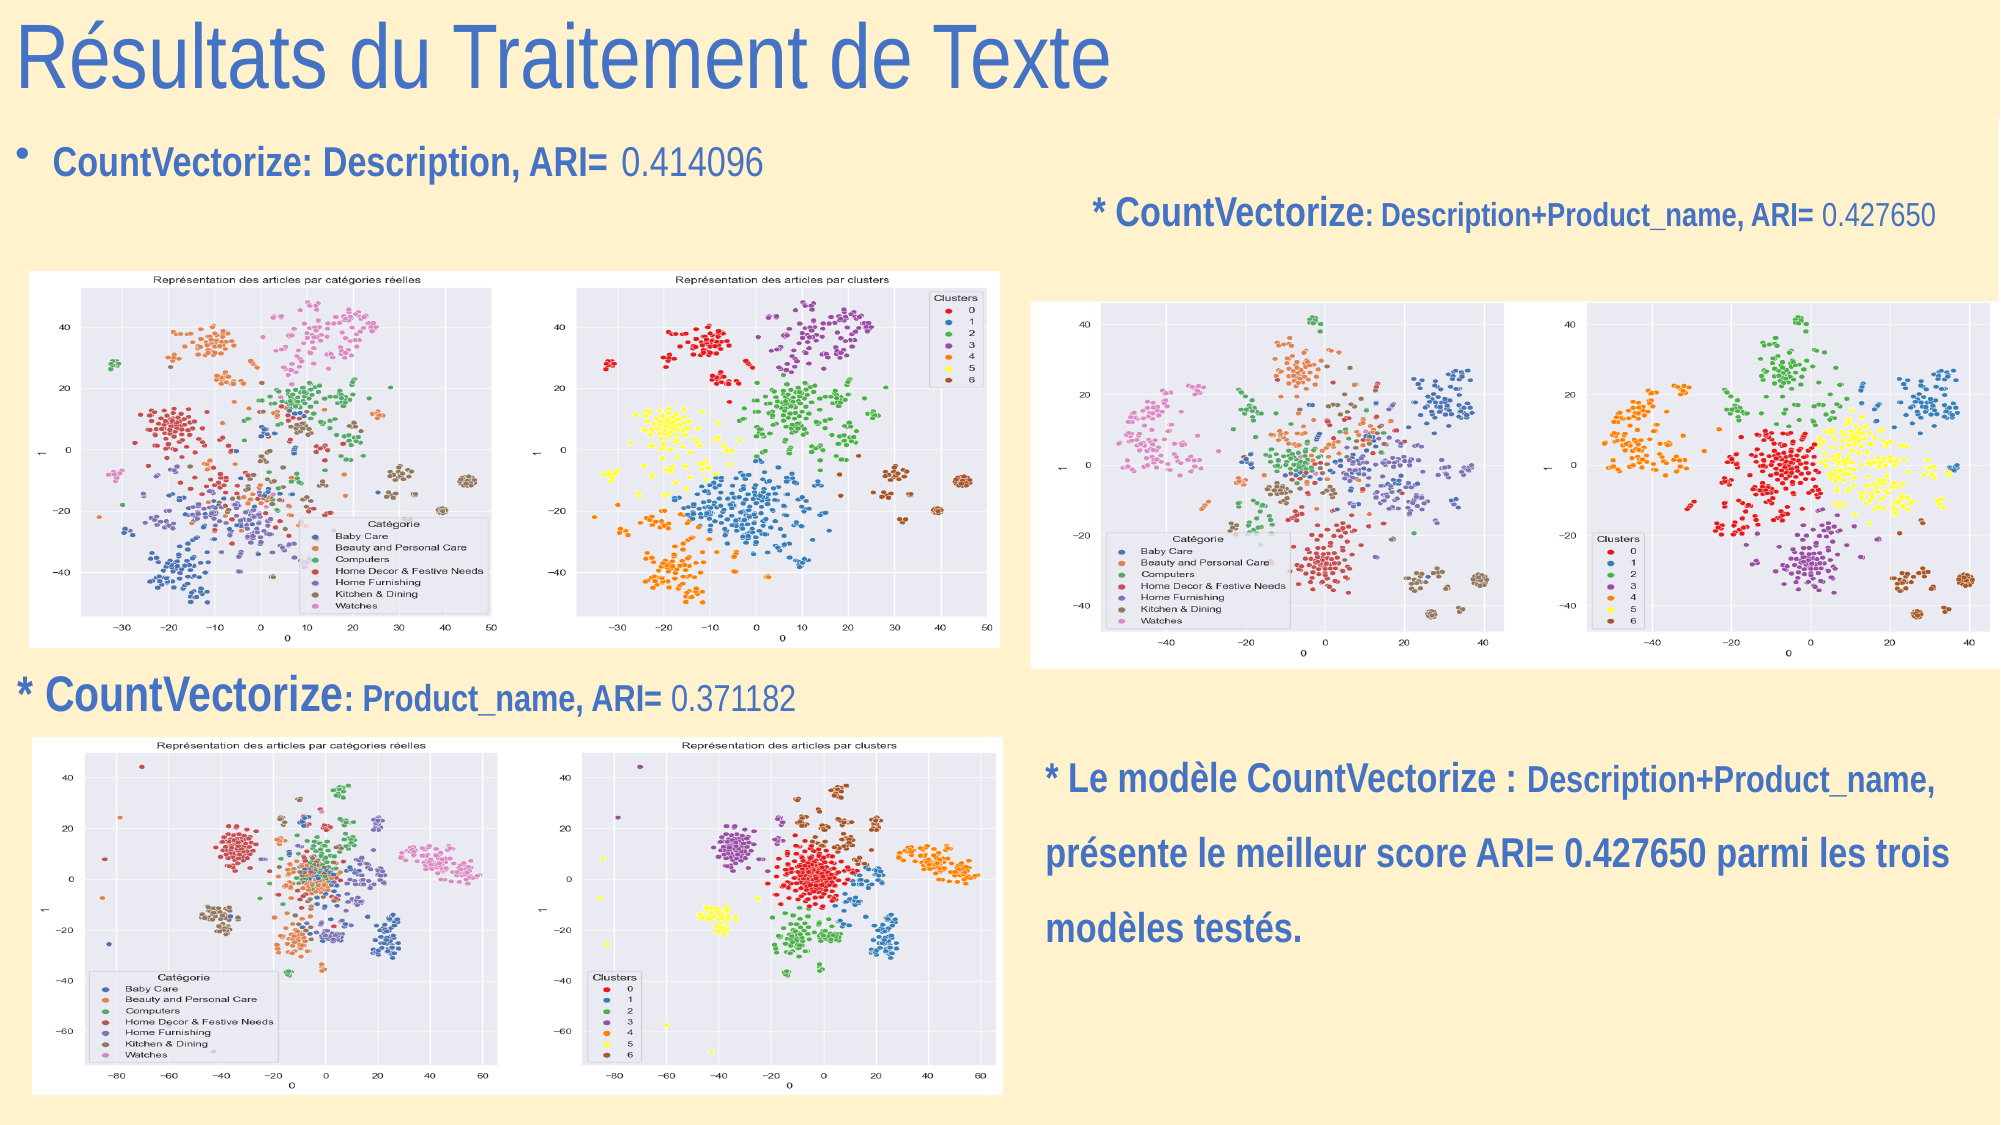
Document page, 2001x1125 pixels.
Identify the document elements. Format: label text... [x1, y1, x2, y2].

text_box * Le modèle CountVectorize : Description+Product_name, présente le meilleur score ARI= 0.427650 parmi les trois modèles testés. [1030, 668, 2000, 1125]
picture [1049, 286, 1997, 663]
text_box * CountVectorize: Product_name, ARI= 0.371182 [2, 668, 923, 714]
title Résultats du Traitement de Texte [0, 0, 2000, 119]
list CountVectorize: Description, ARI= 0.414096 [0, 118, 1031, 1125]
picture [31, 737, 1003, 1095]
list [28, 271, 1000, 648]
text_box * CountVectorize: Description+Product_name, ARI= 0.427650 [1030, 117, 1999, 302]
